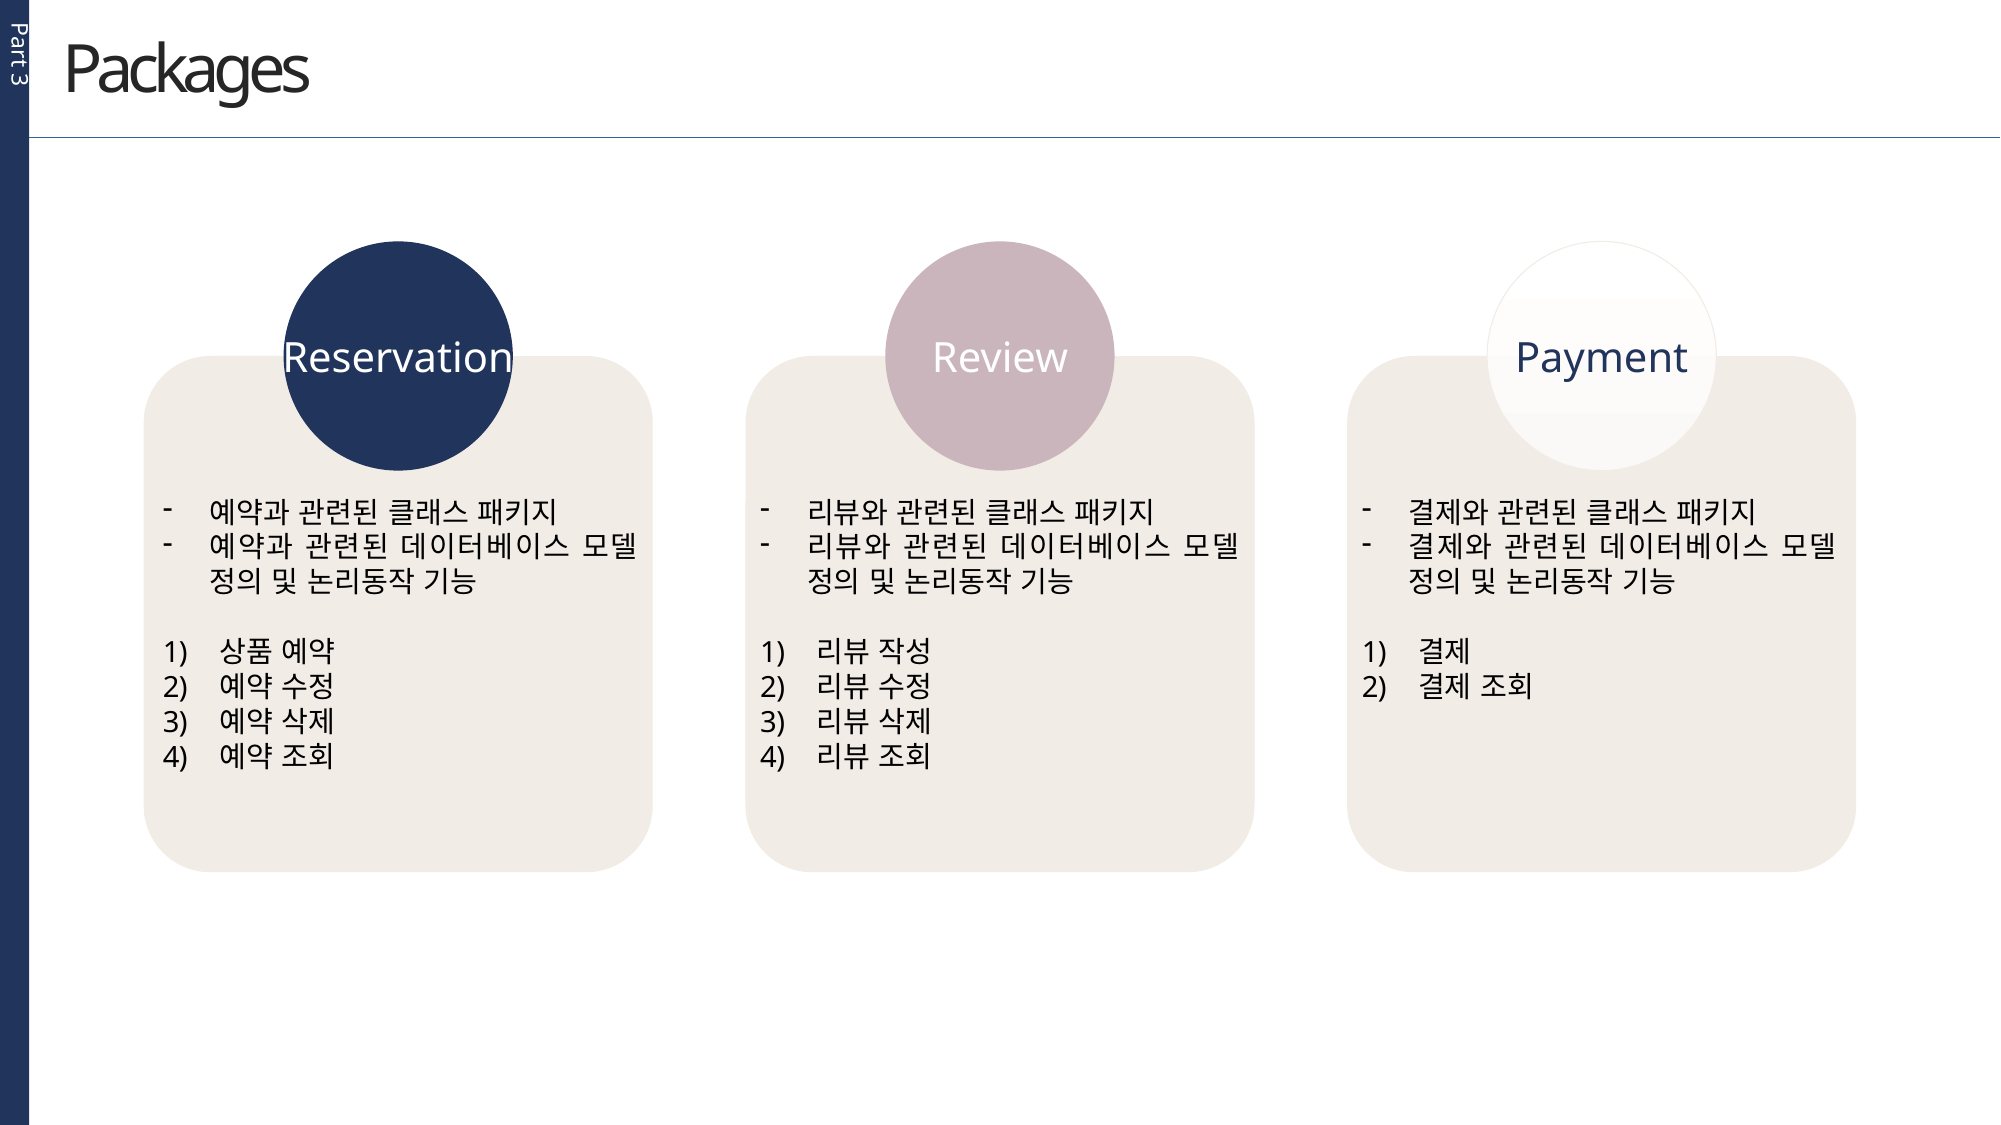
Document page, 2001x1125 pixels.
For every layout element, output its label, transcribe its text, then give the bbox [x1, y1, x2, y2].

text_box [143, 241, 653, 873]
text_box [1347, 241, 1857, 873]
text_box [0, 312, 30, 1125]
text_box [0, 0, 30, 8]
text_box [745, 241, 1255, 873]
text_box Packages [47, 18, 327, 113]
text_box Part 3 [0, 8, 42, 312]
